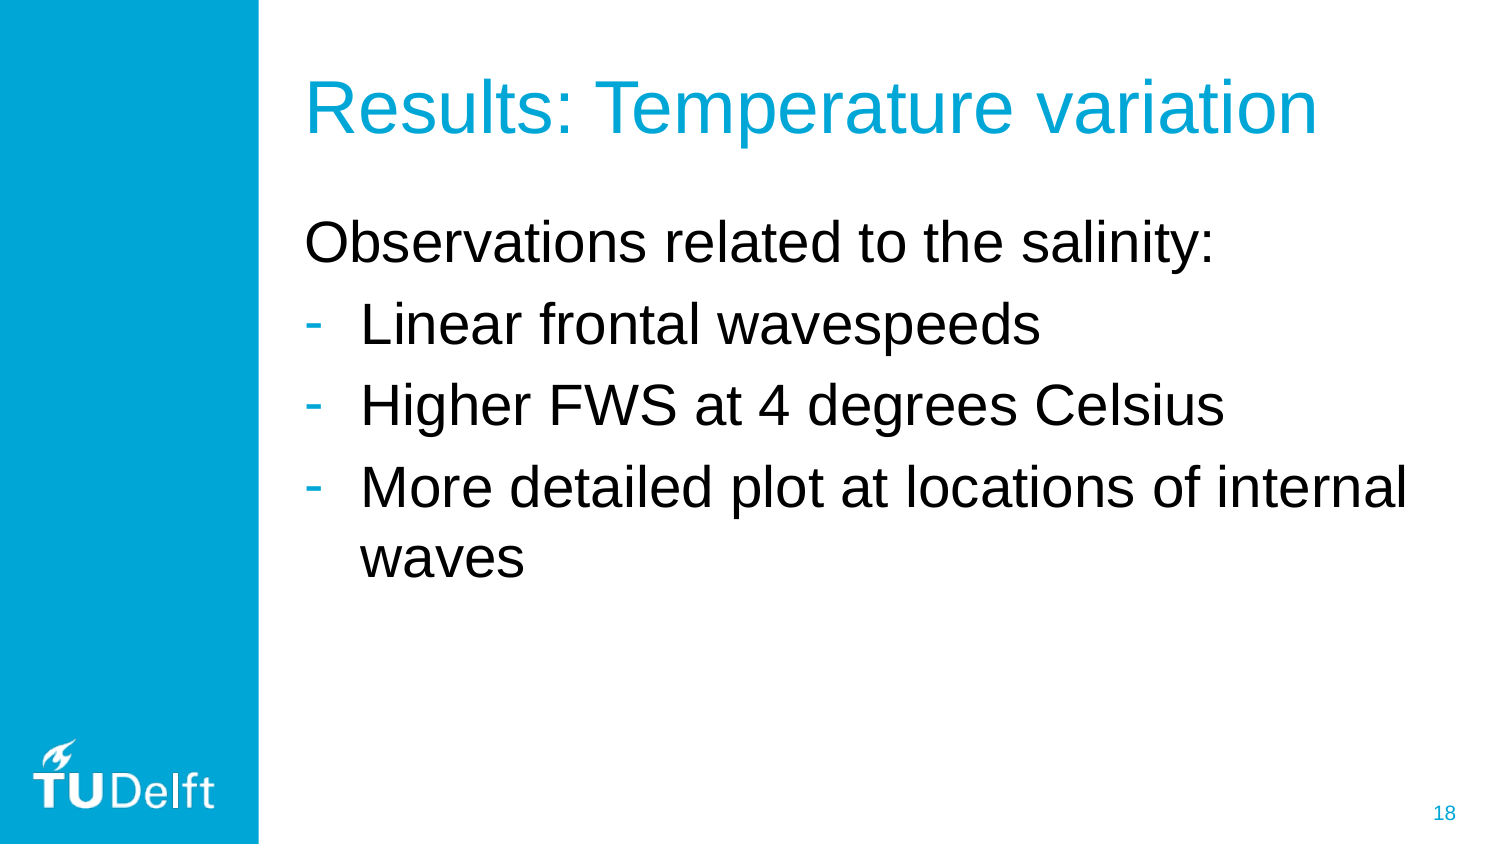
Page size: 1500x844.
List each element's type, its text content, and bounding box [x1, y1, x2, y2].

list Observations related to the salinity: Linear frontal wavespeeds Higher FWS at 4 degrees Celsius More detailed plot at locations of internal waves [289, 196, 1455, 769]
title Results: Temperature variation [289, 33, 1455, 175]
